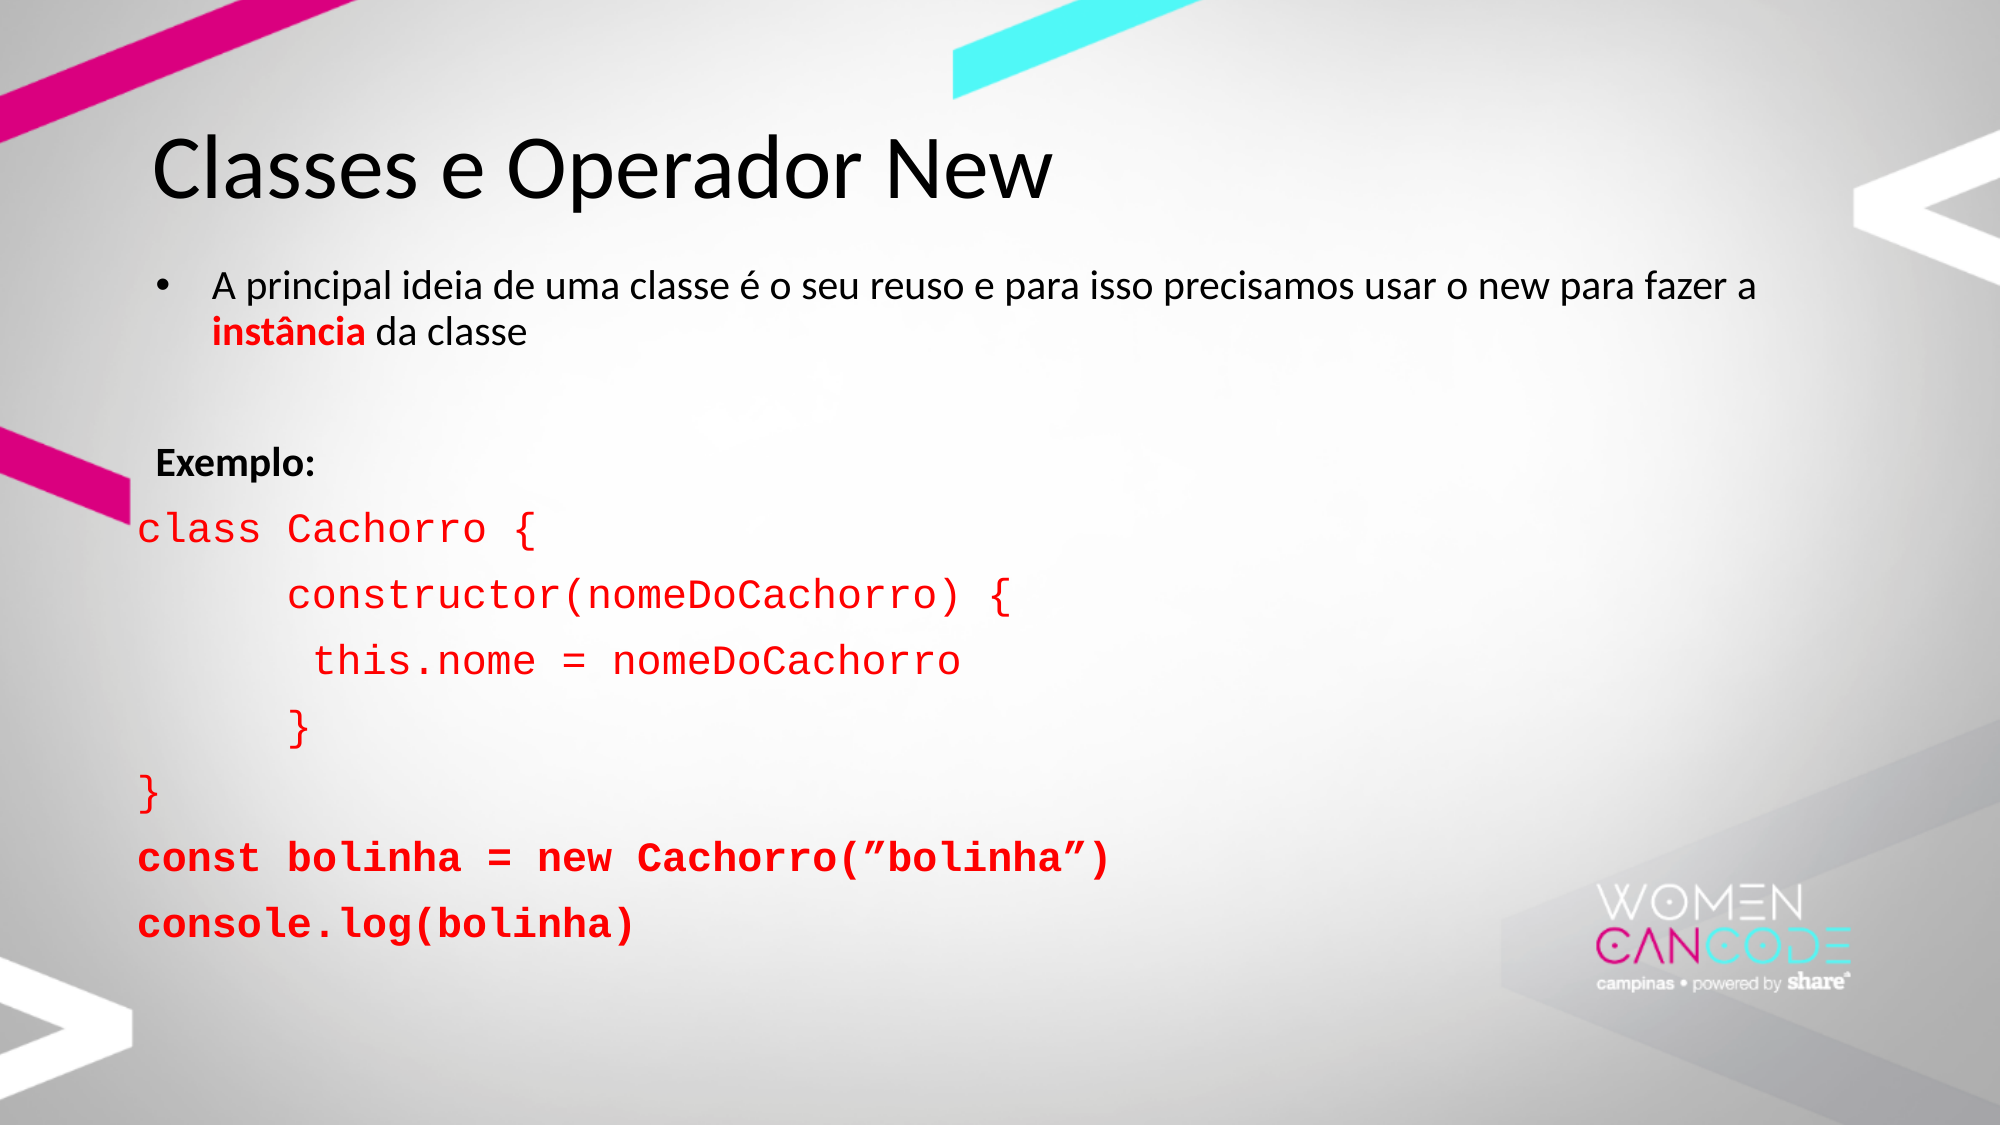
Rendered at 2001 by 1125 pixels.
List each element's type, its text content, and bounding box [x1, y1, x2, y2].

list A principal ideia de uma classe é o seu reuso e para isso precisamos usar o new para fazer a instância da classe Exemplo: class Cachorro { constructor(nomeDoCachorro) { this.nome = nomeDoCachorro } } const bolinha = new Cachorro(”bolinha”) console.log(bolinha) [121, 256, 1892, 1018]
picture [0, 0, 2000, 1125]
title Classes e Operador New [137, 59, 1863, 278]
